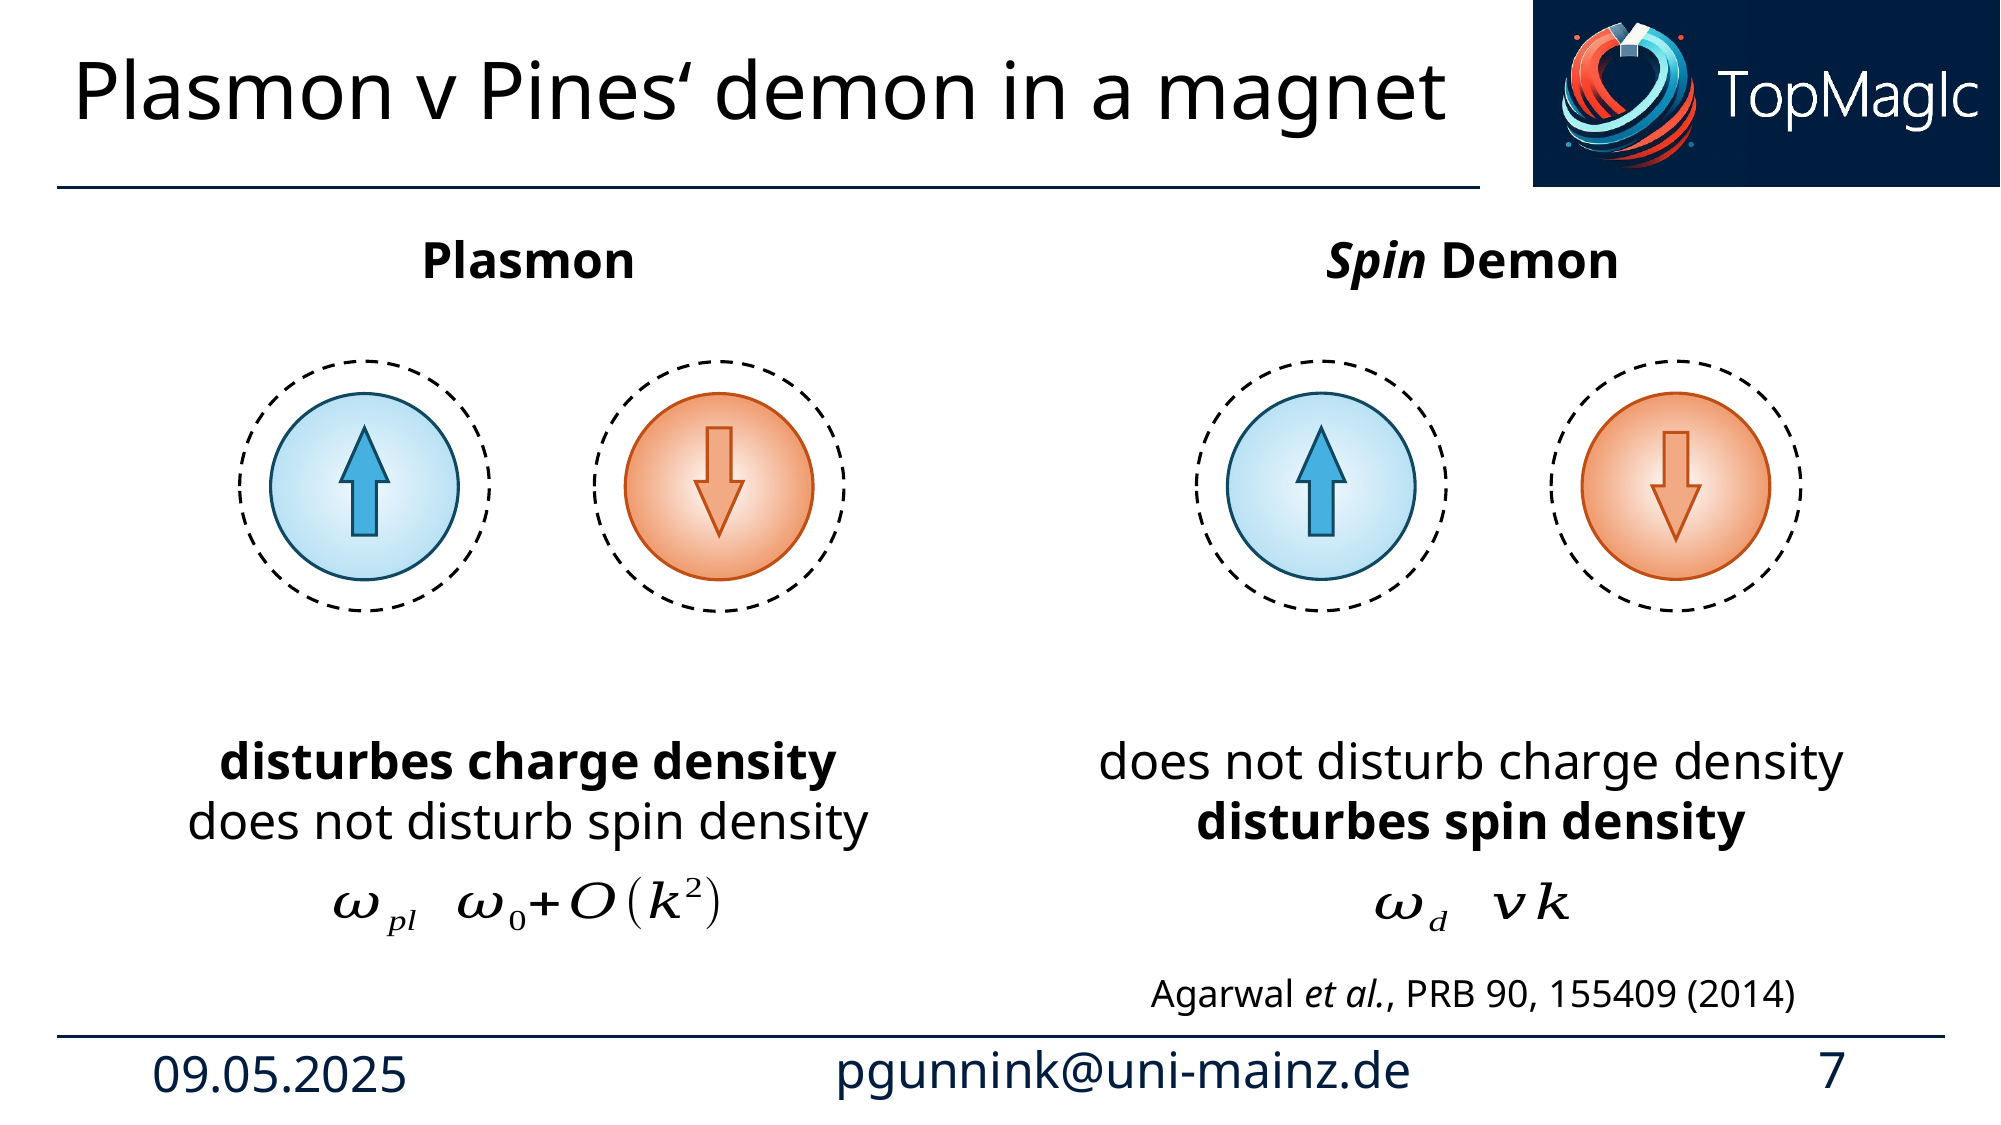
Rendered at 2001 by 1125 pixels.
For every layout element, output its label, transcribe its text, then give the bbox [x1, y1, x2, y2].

text_box [1295, 424, 1348, 537]
text_box [1649, 430, 1703, 544]
text_box Spin Demon [1001, 221, 1945, 297]
slide_number 7 [1659, 1042, 1863, 1103]
text_box [1194, 359, 1448, 613]
text_box [693, 426, 746, 539]
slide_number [137, 1042, 588, 1103]
text_box [1549, 359, 1803, 613]
footer pgunnink@uni-mainz.de [625, 1042, 1623, 1103]
text_box does not disturb charge density disturbes spin density [1000, 722, 1943, 857]
text_box disturbes charge density does not disturb spin density [57, 722, 1000, 857]
picture [1533, 0, 2000, 188]
text_box [238, 359, 491, 613]
text_box Plasmon v Pines‘ demon in a magnet [57, 0, 1480, 187]
text_box Agarwal et al., PRB 90, 155409 (2014) [1136, 962, 1811, 1023]
text_box Plasmon [57, 221, 1000, 297]
text_box [592, 360, 846, 613]
text_box [338, 424, 391, 537]
